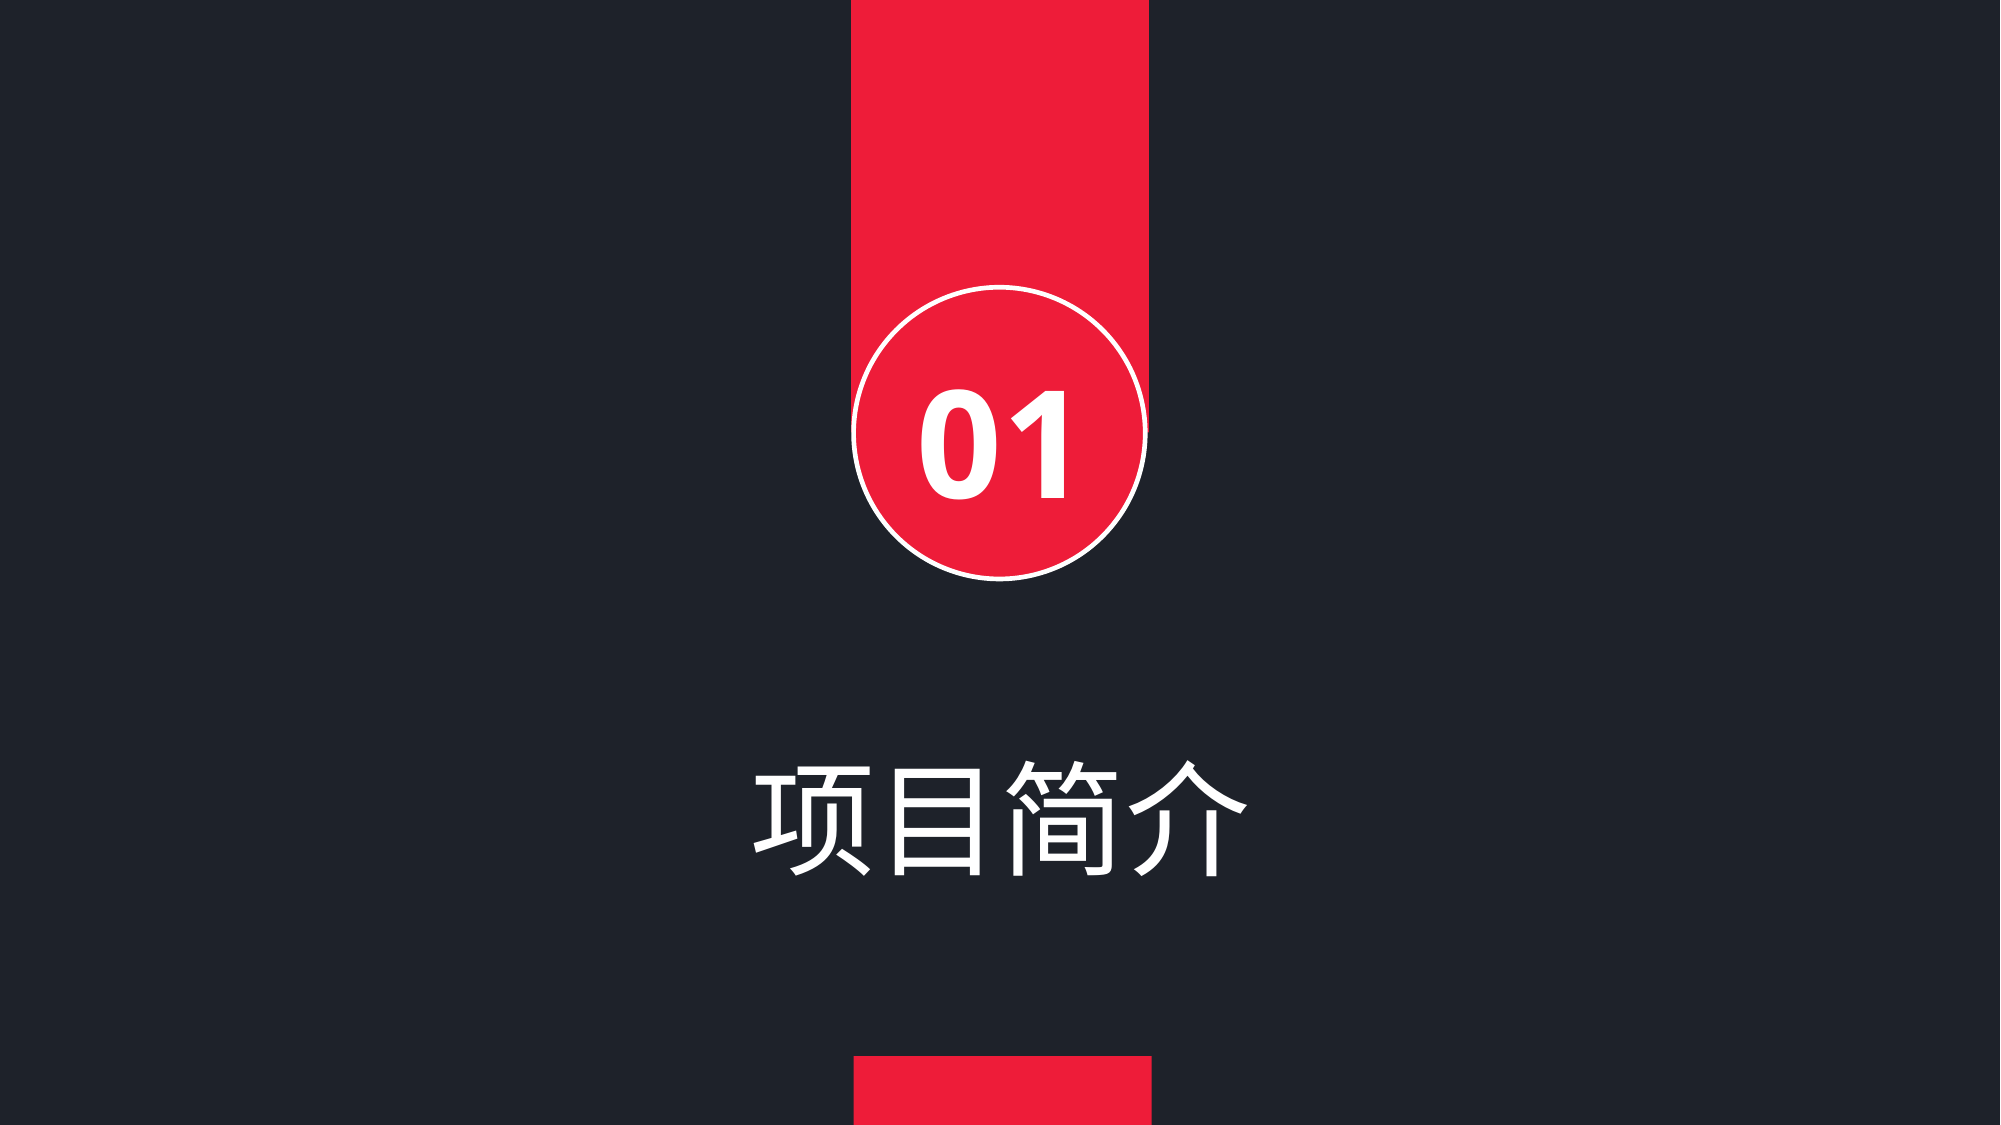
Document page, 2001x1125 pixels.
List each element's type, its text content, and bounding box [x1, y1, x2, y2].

text_box [850, 0, 1150, 433]
text_box [1121, 350, 1147, 516]
text_box 01 [884, 340, 1121, 536]
text_box [894, 536, 1105, 581]
text_box [852, 1055, 1153, 1125]
text_box [885, 286, 1113, 340]
text_box [852, 342, 884, 524]
text_box 项目简介 [318, 734, 1681, 899]
